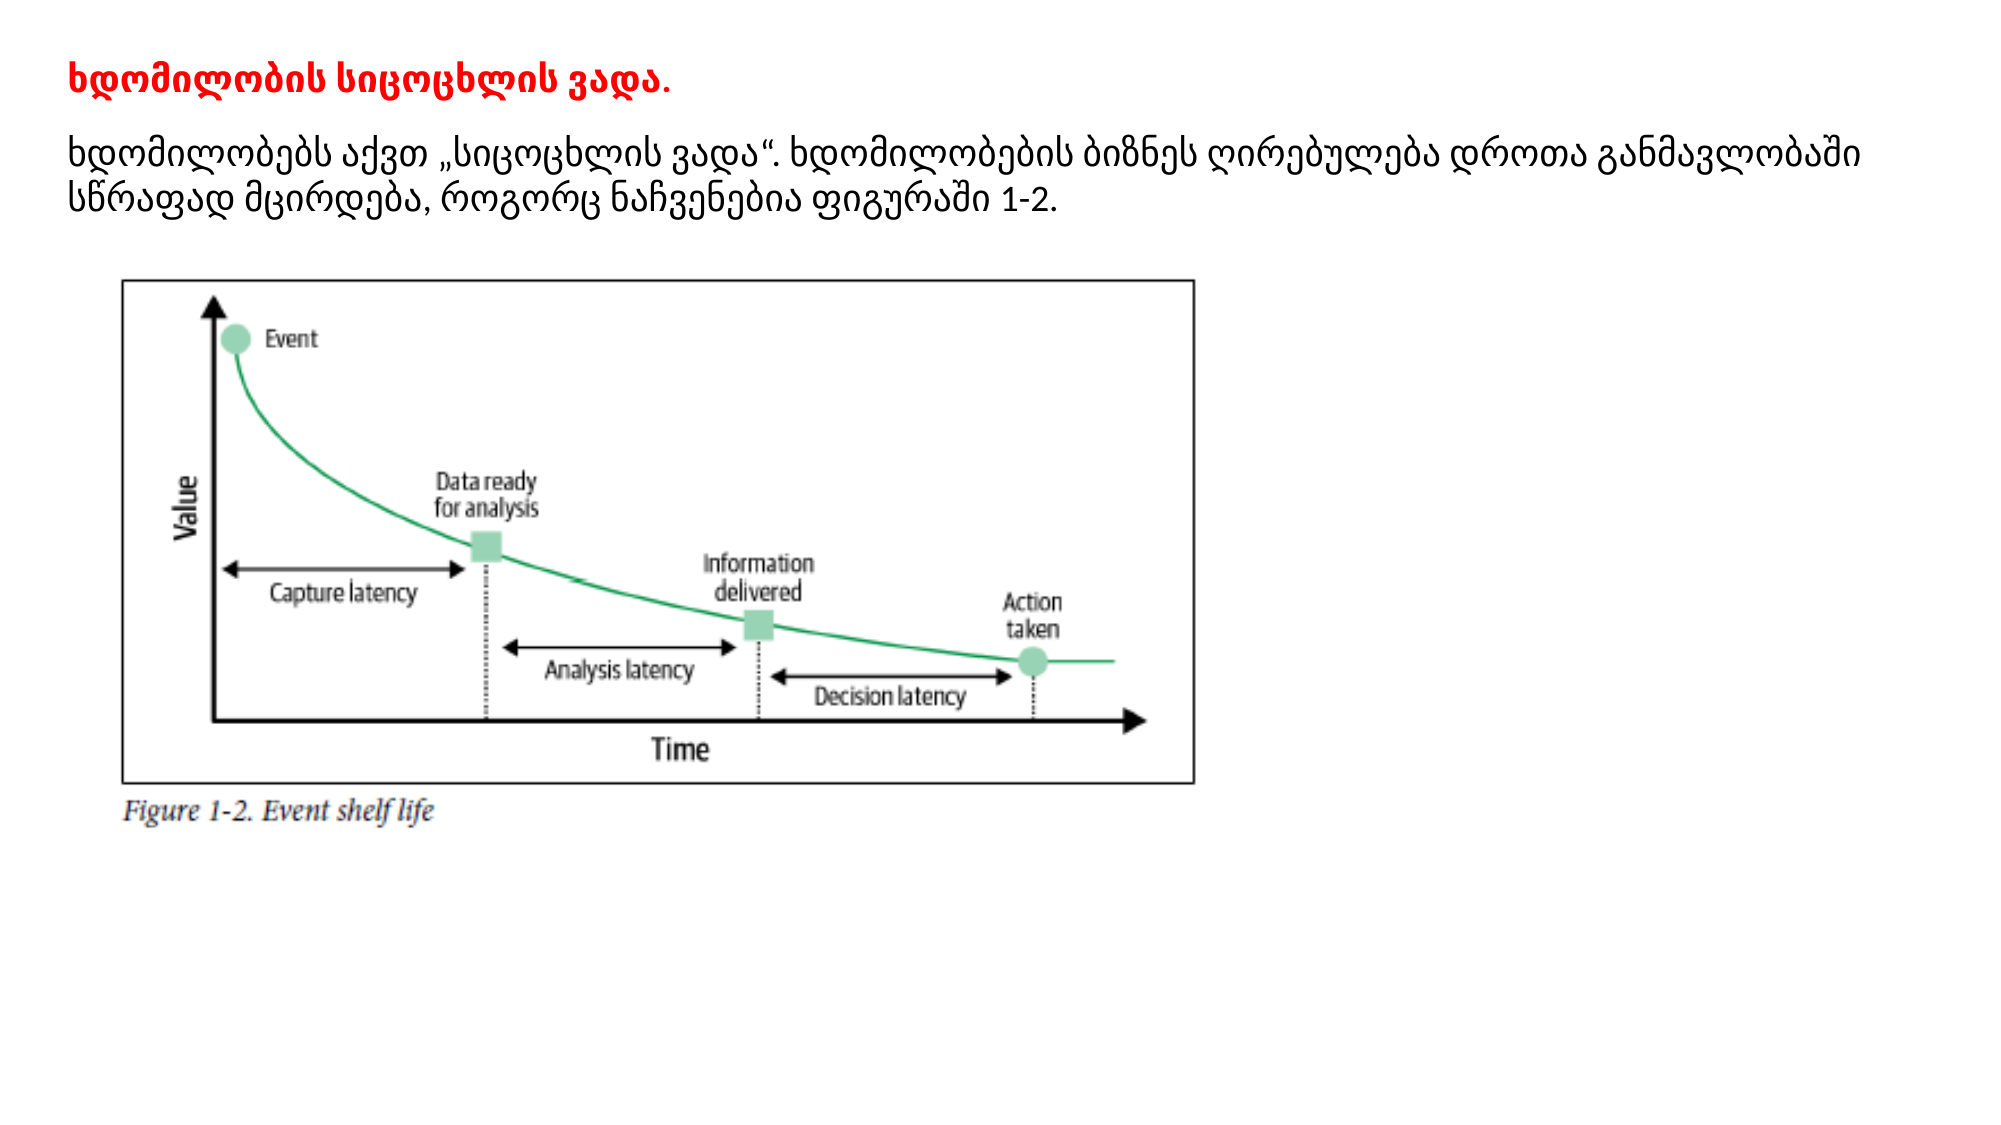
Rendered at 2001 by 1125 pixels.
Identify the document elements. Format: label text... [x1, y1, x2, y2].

picture [113, 271, 1241, 844]
text_box ხდომილობებს აქვთ „სიცოცხლის ვადა“. ხდომილობების ბიზნეს ღირებულება დროთა განმავლობაში სწრაფად მცირდება, როგორც ნაჩვენებია ფიგურაში 1-2. [52, 121, 1957, 227]
text_box ხდომილობის სიცოცხლის ვადა. [52, 47, 1053, 108]
